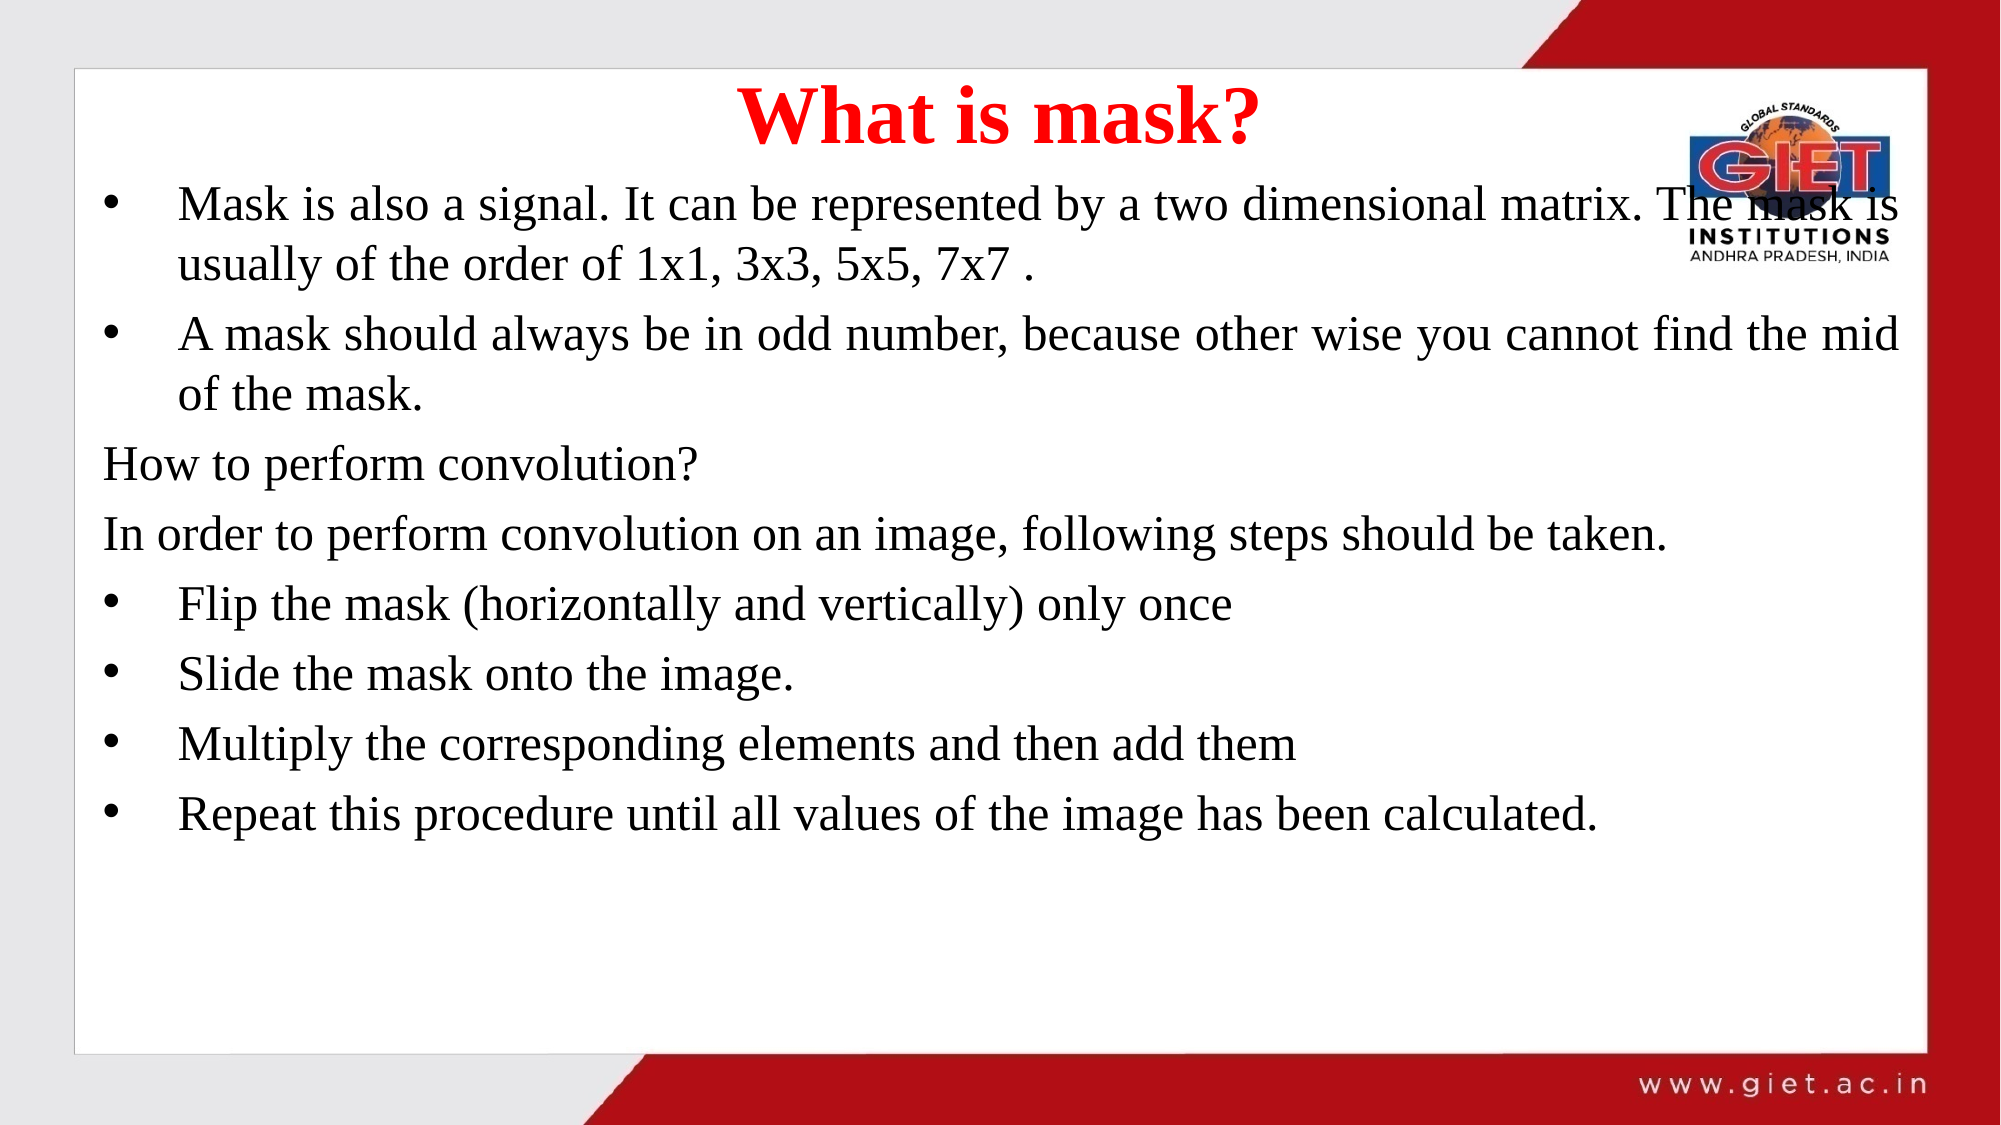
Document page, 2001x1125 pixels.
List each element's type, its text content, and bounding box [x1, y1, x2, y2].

title What is mask? [99, 45, 1900, 130]
list Mask is also a signal. It can be represented by a two dimensional matrix. The mask is usually of the order of 1x1, 3x3, 5x5, 7x7 . A mask should always be in odd number, because other wise you cannot find the mid of the mask. How to perform convolution? In order to perform convolution on an image, following steps should be taken. Flip the mask (horizontally and vertically) only once Slide the mask onto the image. Multiply the corresponding elements and then add them Repeat this procedure until all values of the image has been calculated. [87, 163, 1916, 1005]
picture [0, 0, 2001, 1125]
